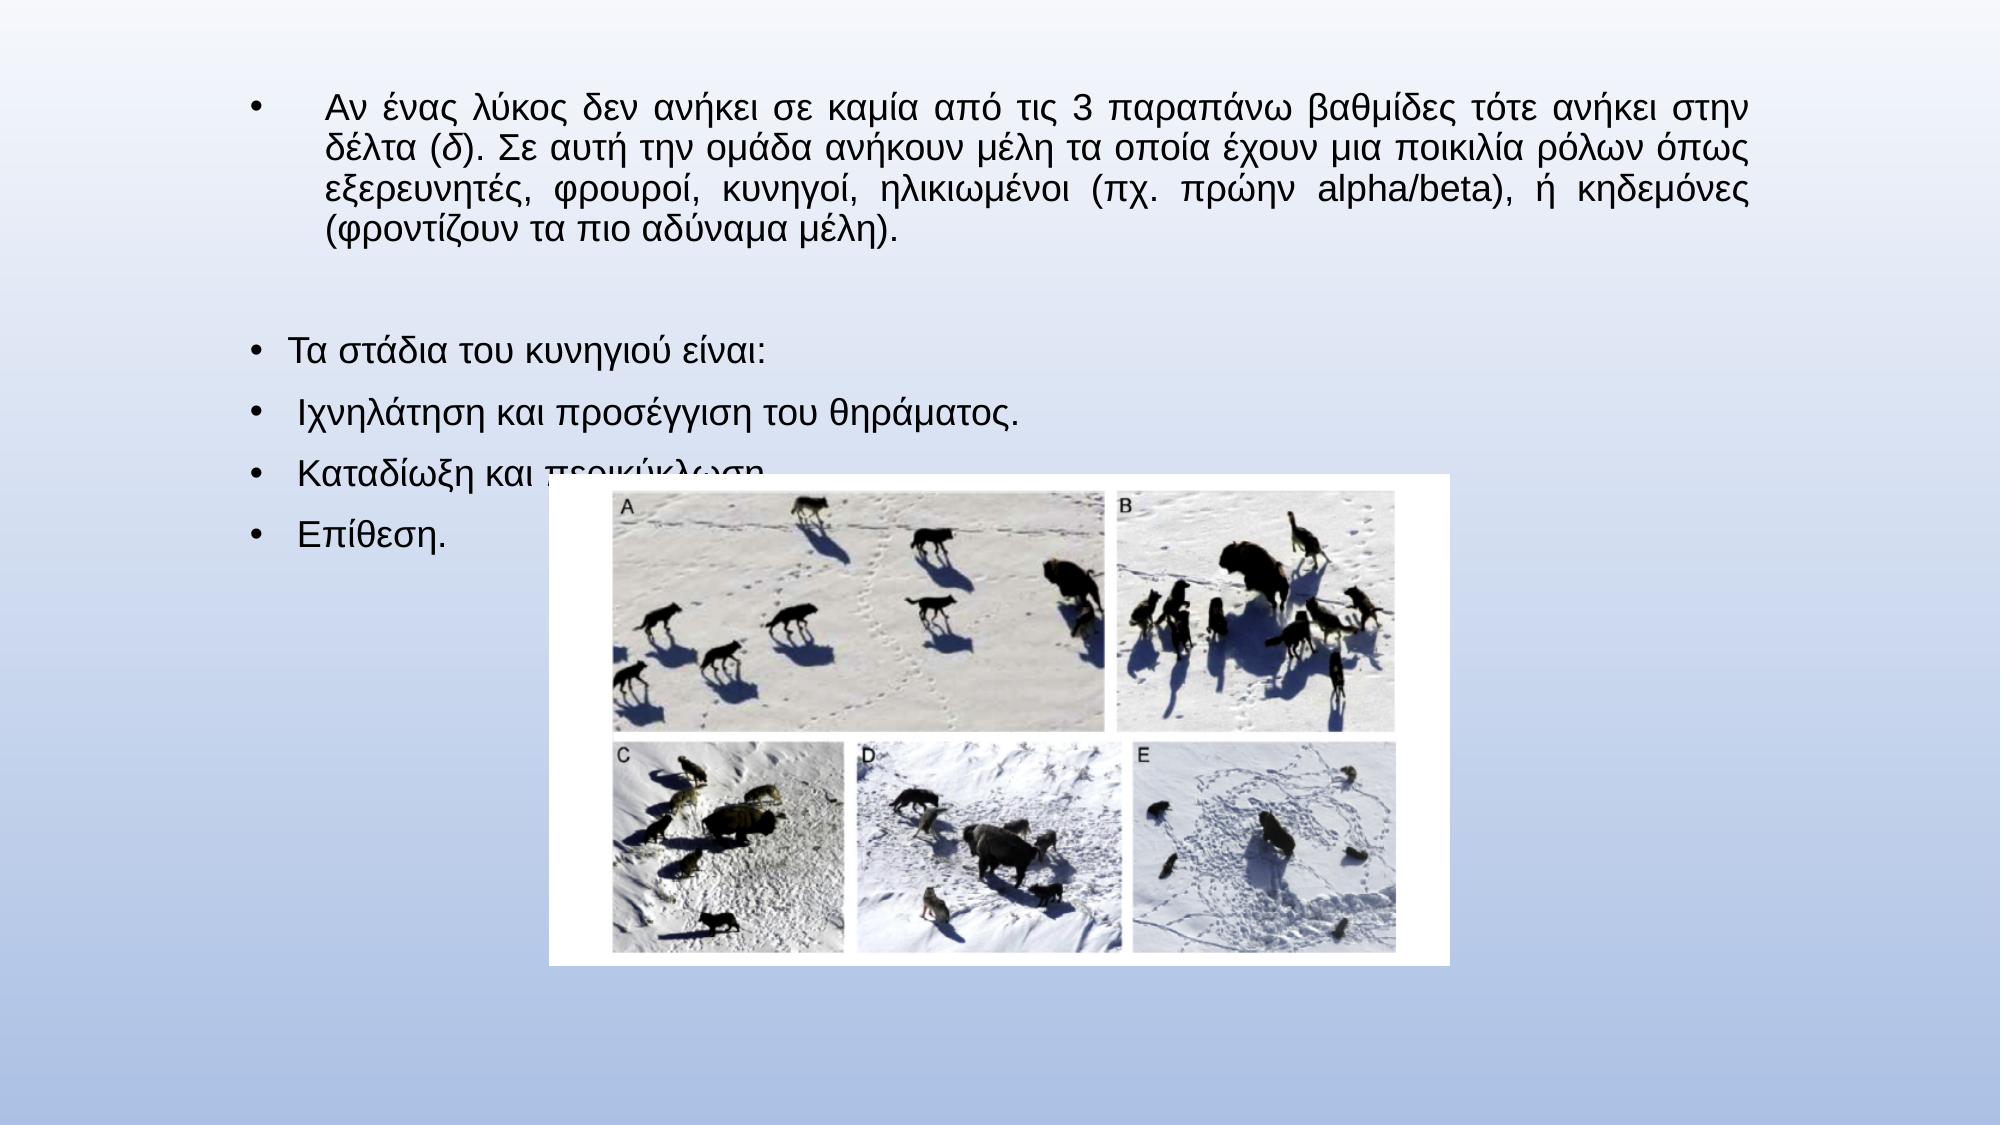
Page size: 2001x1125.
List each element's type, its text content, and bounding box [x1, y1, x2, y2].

picture [549, 474, 1451, 966]
subtitle Αν ένας λύκος δεν ανήκει σε καμία από τις 3 παραπάνω βαθμίδες τότε ανήκει στην δέλτα (δ). Σε αυτή την ομάδα ανήκουν μέλη τα οποία έχουν μια ποικιλία ρόλων όπως εξερευνητές, φρουροί, κυνηγοί, ηλικιωμένοι (πχ. πρώην alpha/beta), ή κηδεμόνες (φροντίζουν τα πιο αδύναμα μέλη). Τα στάδια του κυνηγιού είναι: Iχνηλάτηση και προσέγγιση του θηράματος. Καταδίωξη και περικύκλωση. Επίθεση. [249, 87, 1750, 863]
